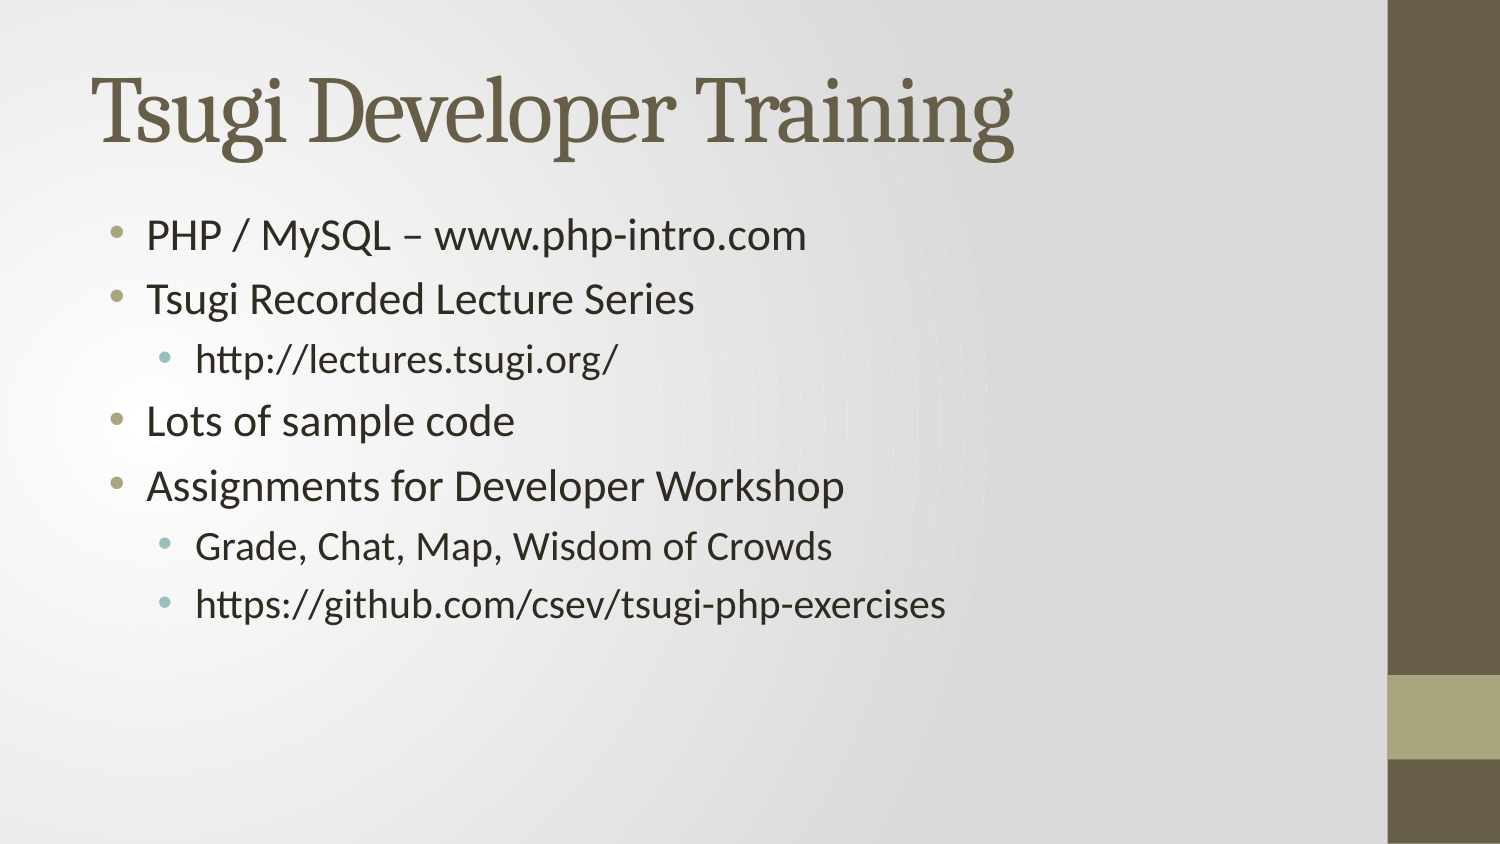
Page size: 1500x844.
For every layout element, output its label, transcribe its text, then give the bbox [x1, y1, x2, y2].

title Tsugi Developer Training [75, 33, 1325, 175]
list PHP / MySQL – www.php-intro.com Tsugi Recorded Lecture Series http://lectures.tsugi.org/ Lots of sample code Assignments for Developer Workshop Grade, Chat, Map, Wisdom of Crowds https://github.com/csev/tsugi-php-exercises [75, 196, 1325, 788]
